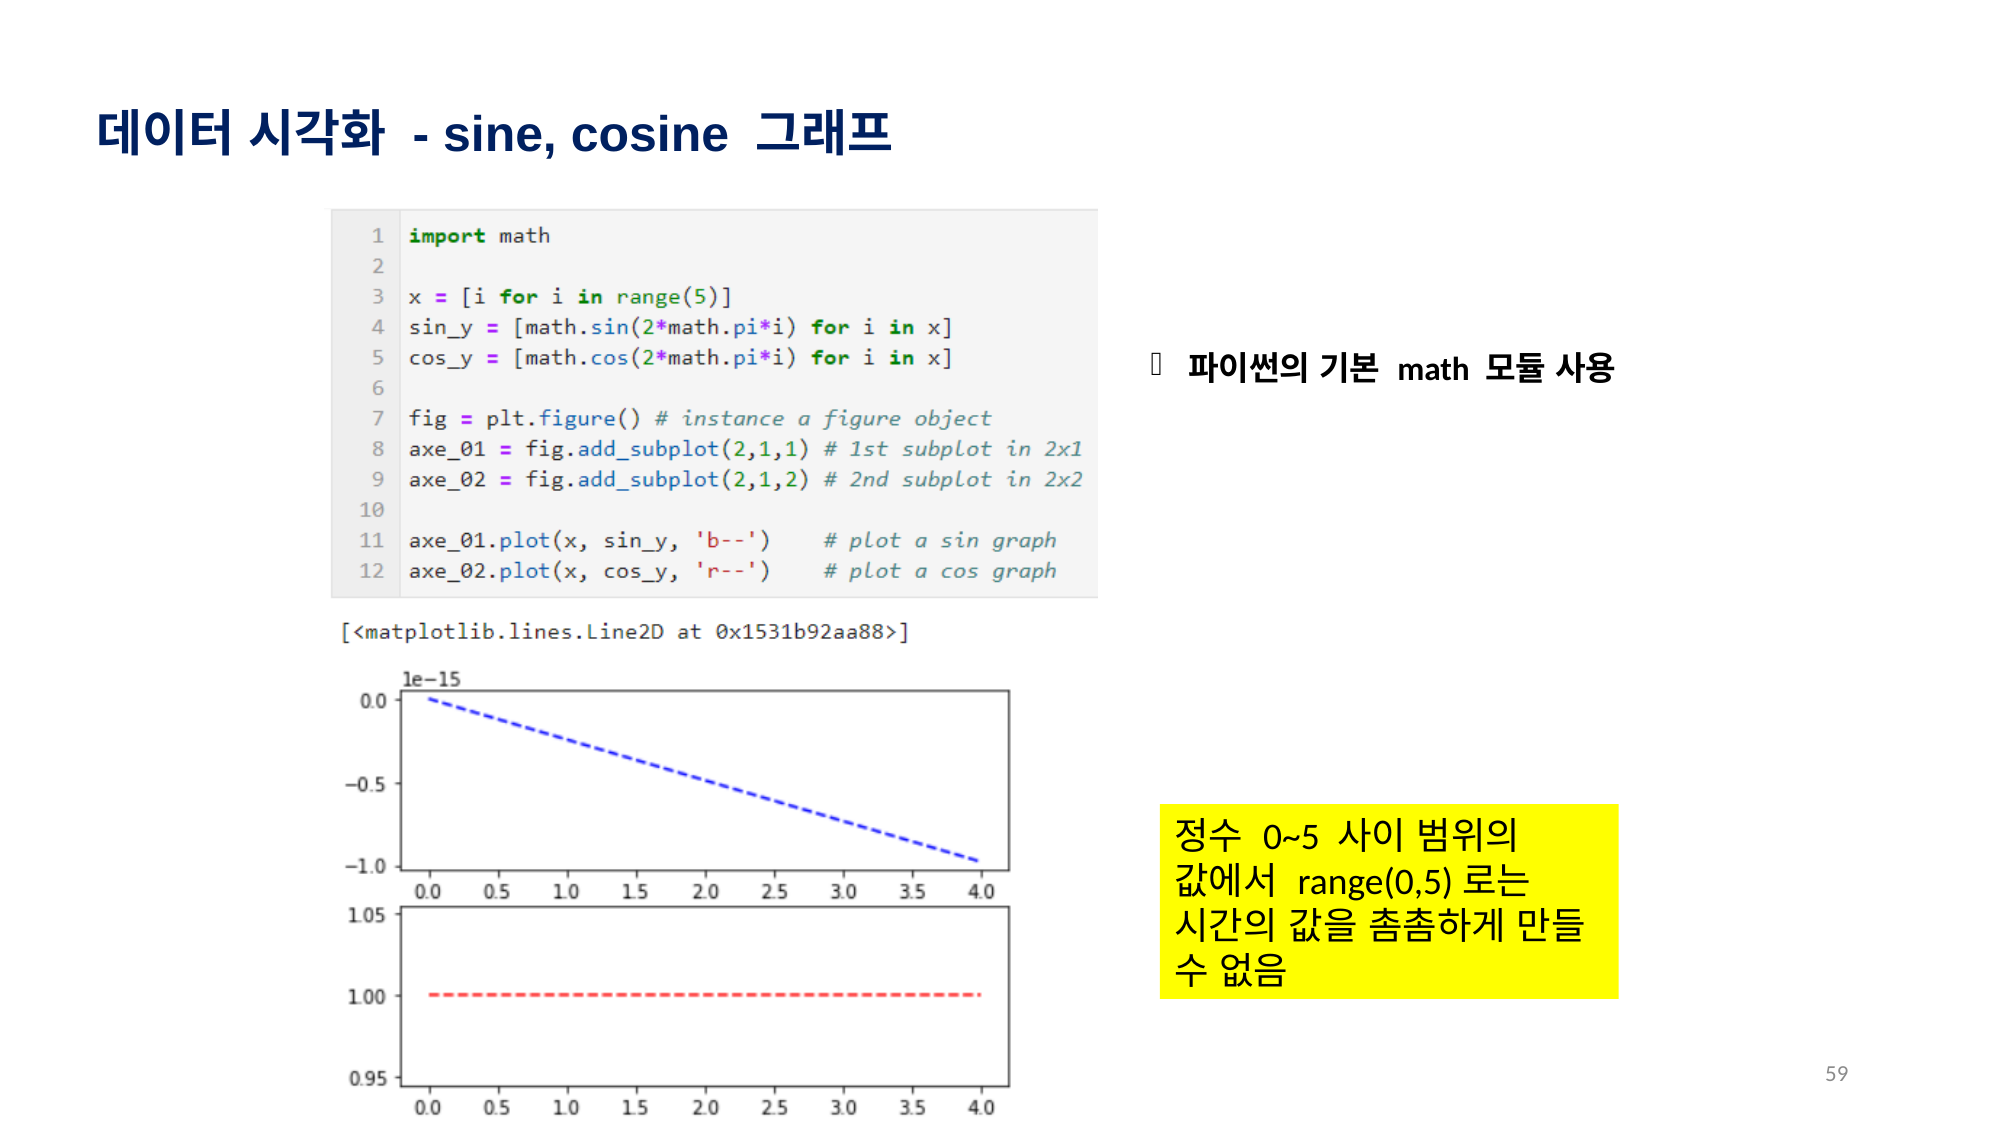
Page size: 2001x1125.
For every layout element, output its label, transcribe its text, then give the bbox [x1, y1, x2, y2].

slide_number 58 [1413, 1042, 1864, 1103]
text_box 데이터 시각화 - sine, cosine 그래프 [81, 26, 1807, 245]
picture [324, 208, 1098, 1125]
list 파이썬의 기본 math 모듈 사용 [1135, 344, 1684, 427]
text_box 정수 0~5 사이 범위의 값에서 range(0,5)로는 시간의 값을 촘촘하게 만들 수 없음 [1159, 804, 1619, 999]
